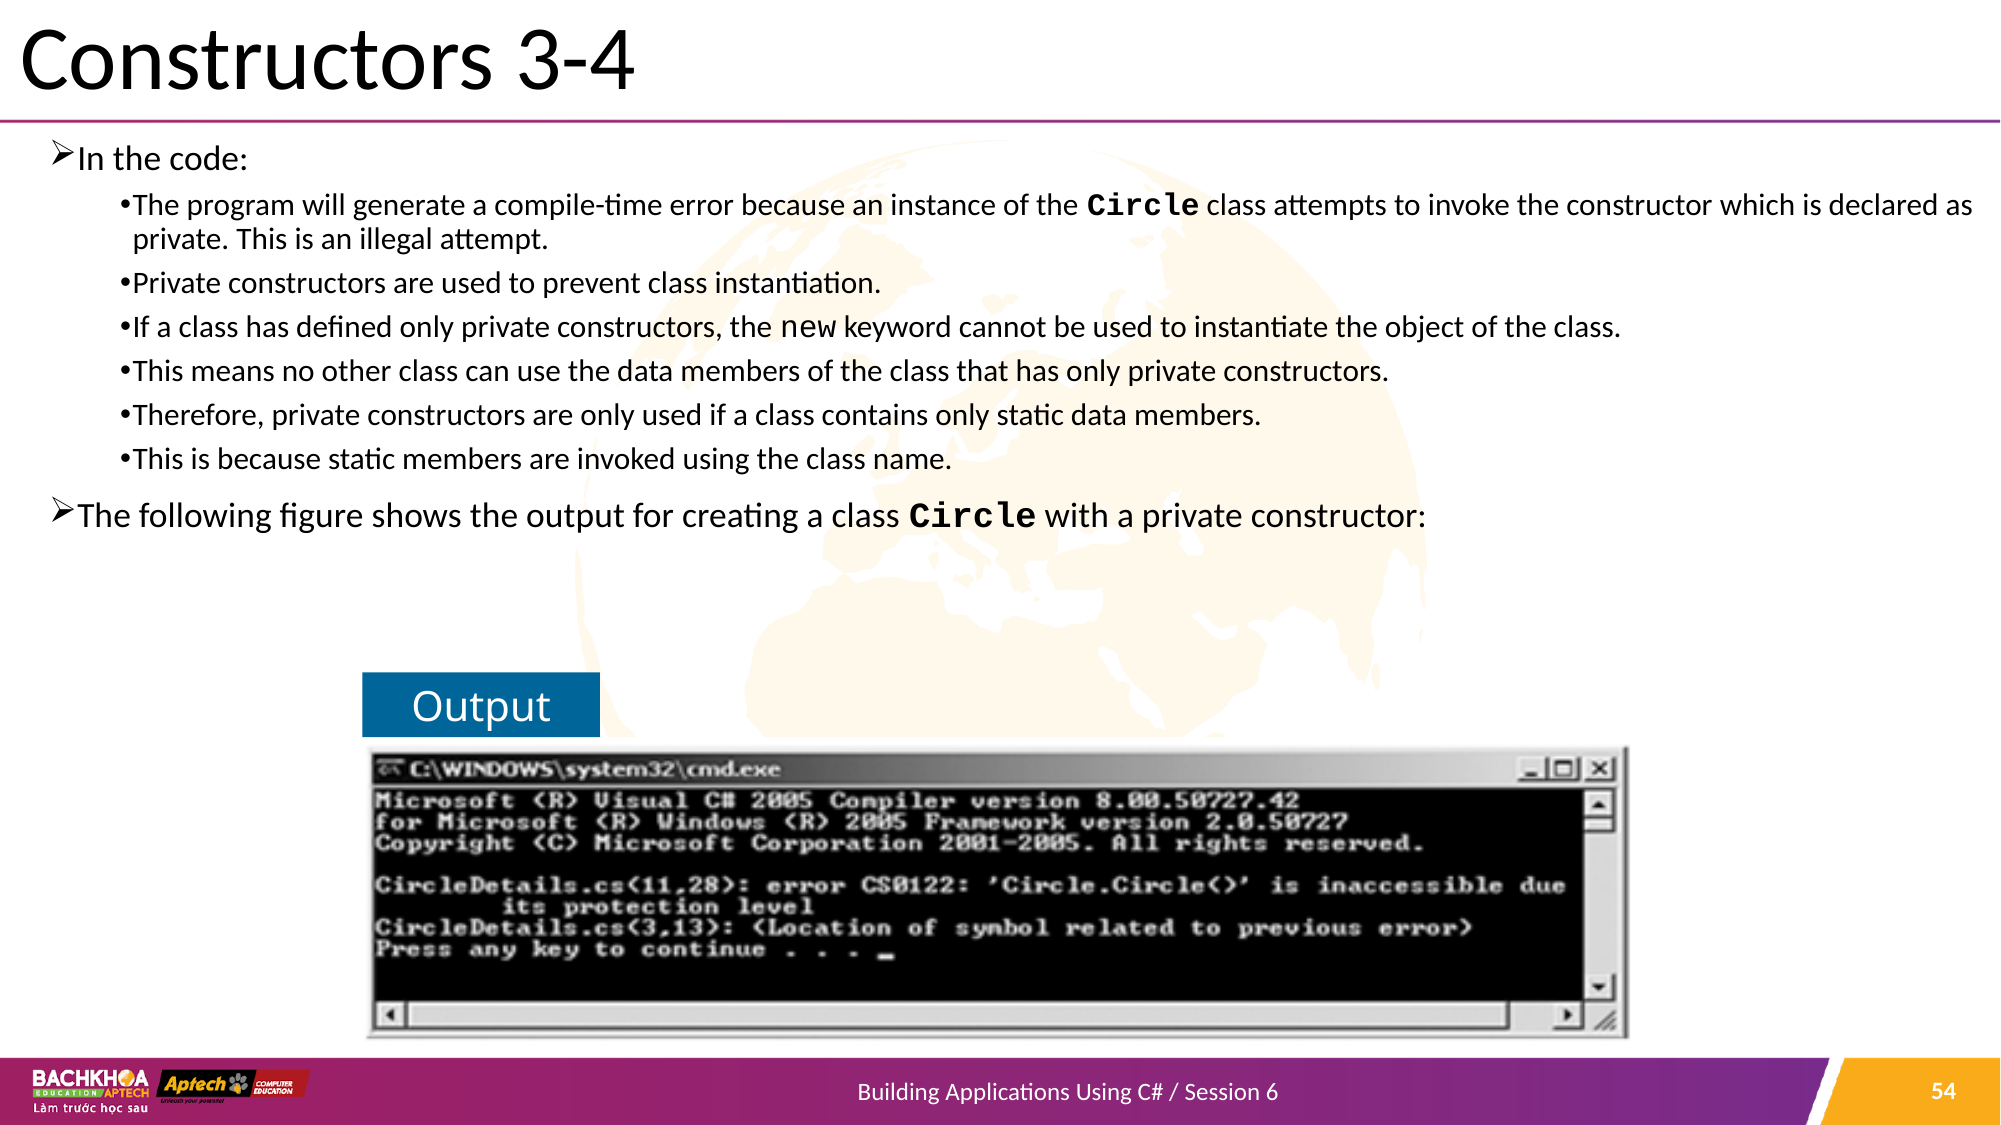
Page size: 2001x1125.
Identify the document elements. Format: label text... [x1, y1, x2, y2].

text_box Output [362, 672, 600, 735]
footer Building Applications Using C# / Session 6 [324, 1060, 1813, 1120]
list In the code: The program will generate a compile-time error because an instance of the Circle class attempts to invoke the constructor which is declared as private. This is an illegal attempt. Private constructors are used to prevent class instantiation. If a class has defined only private constructors, the new keyword cannot be used to instantiate the object of the class. This means no other class can use the data members of the class that has only private constructors. Therefore, private constructors are only used if a class contains only static data members. This is because static members are invoked using the class name. The following figure shows the output for creating a class Circle with a private constructor: [5, 125, 1993, 1014]
slide_number 54 [1899, 1059, 1988, 1120]
title Constructors 3-4 [5, 3, 1993, 116]
picture [0, 0, 2001, 1125]
